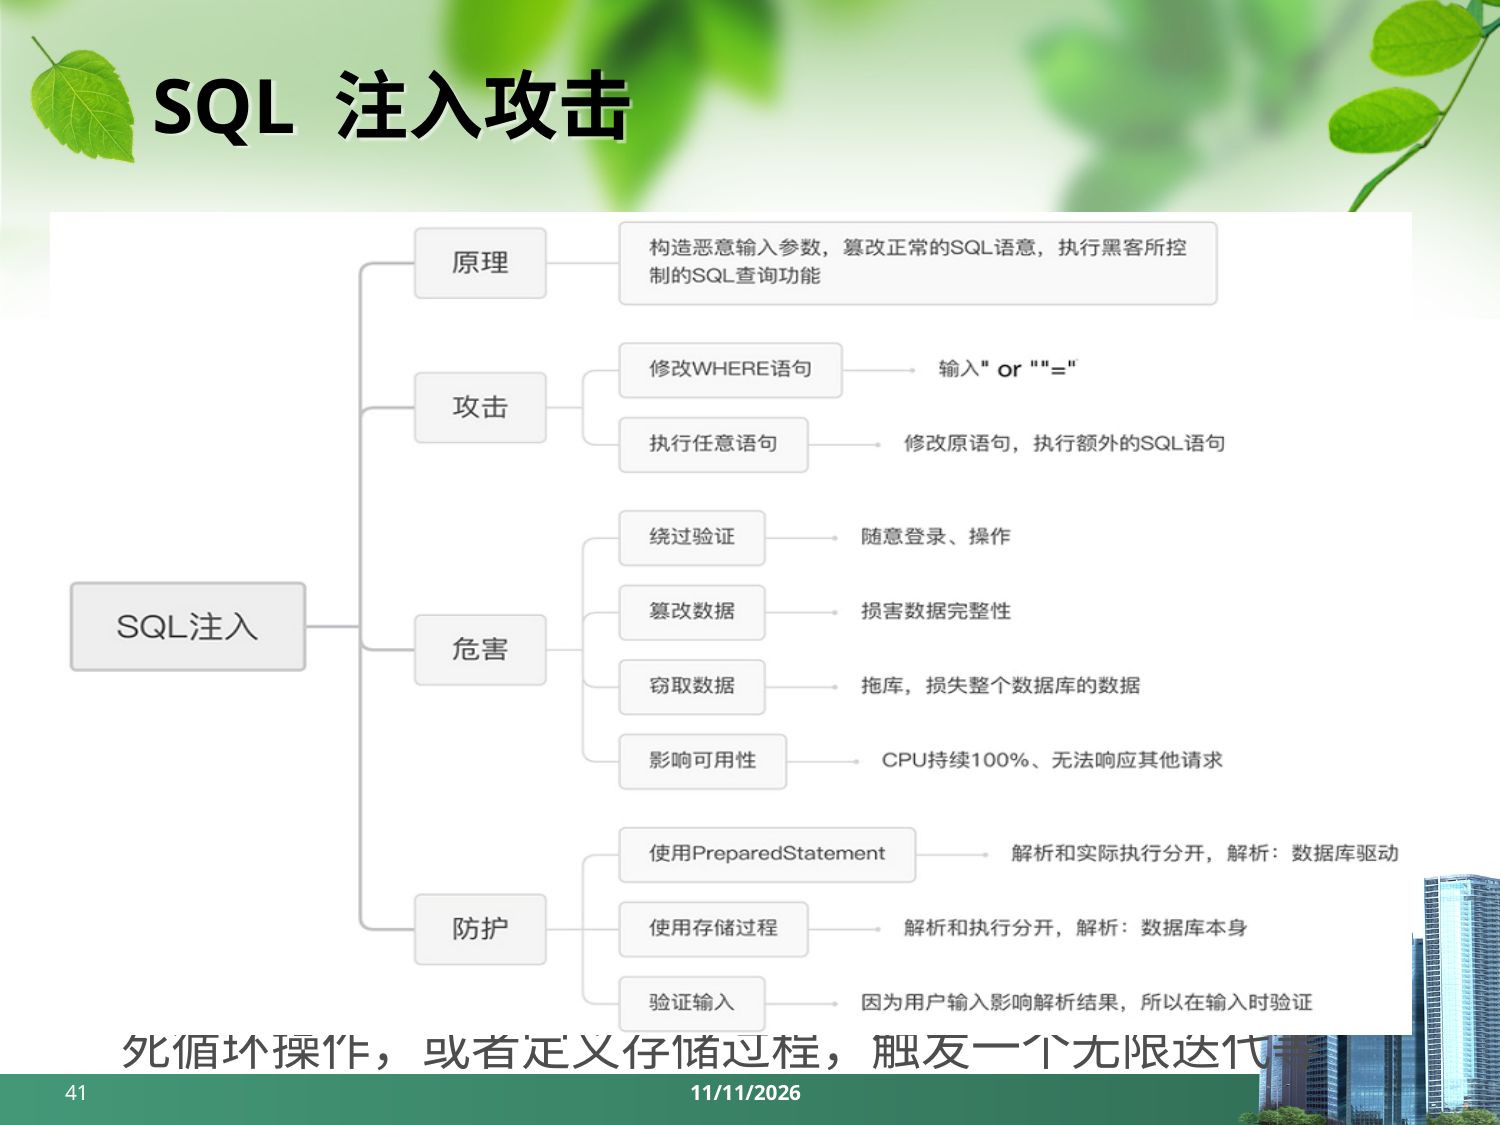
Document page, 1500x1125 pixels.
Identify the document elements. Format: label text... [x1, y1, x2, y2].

picture [0, 0, 1500, 1035]
slide_number 41 [50, 1072, 138, 1113]
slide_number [675, 1072, 1025, 1113]
title SQL 注入攻击 [137, 57, 1325, 150]
list 通过 SQL 注入攻击，黑客可以绕过验证登录后台，非法篡改数据库中的数据；还能执行任意的 SQL 语句，盗取用户的隐私数据影响公司业务等 绕过验证：" or ""=" 作为万能密码 任意篡改数据：通过插入 DML 类的 SQL 语句（INSERT、UPDATE、DELETE、TRUNCATE、DROP 等 窃取数据：“拖库”，就是指黑客通过类似 SQL 注入的手段，获取到数据库中的全部数据（如用户名、密码、手机号等隐私数据） SELECT * FROM Users WHERE UserId = 1 UNION SELECT * FROM Users 消耗资源：在 Web 后台中，黑客可以利用 WHILE 打造死循环操作，或者定义存储过程，触发一个无限迭代等 [50, 200, 1425, 1038]
